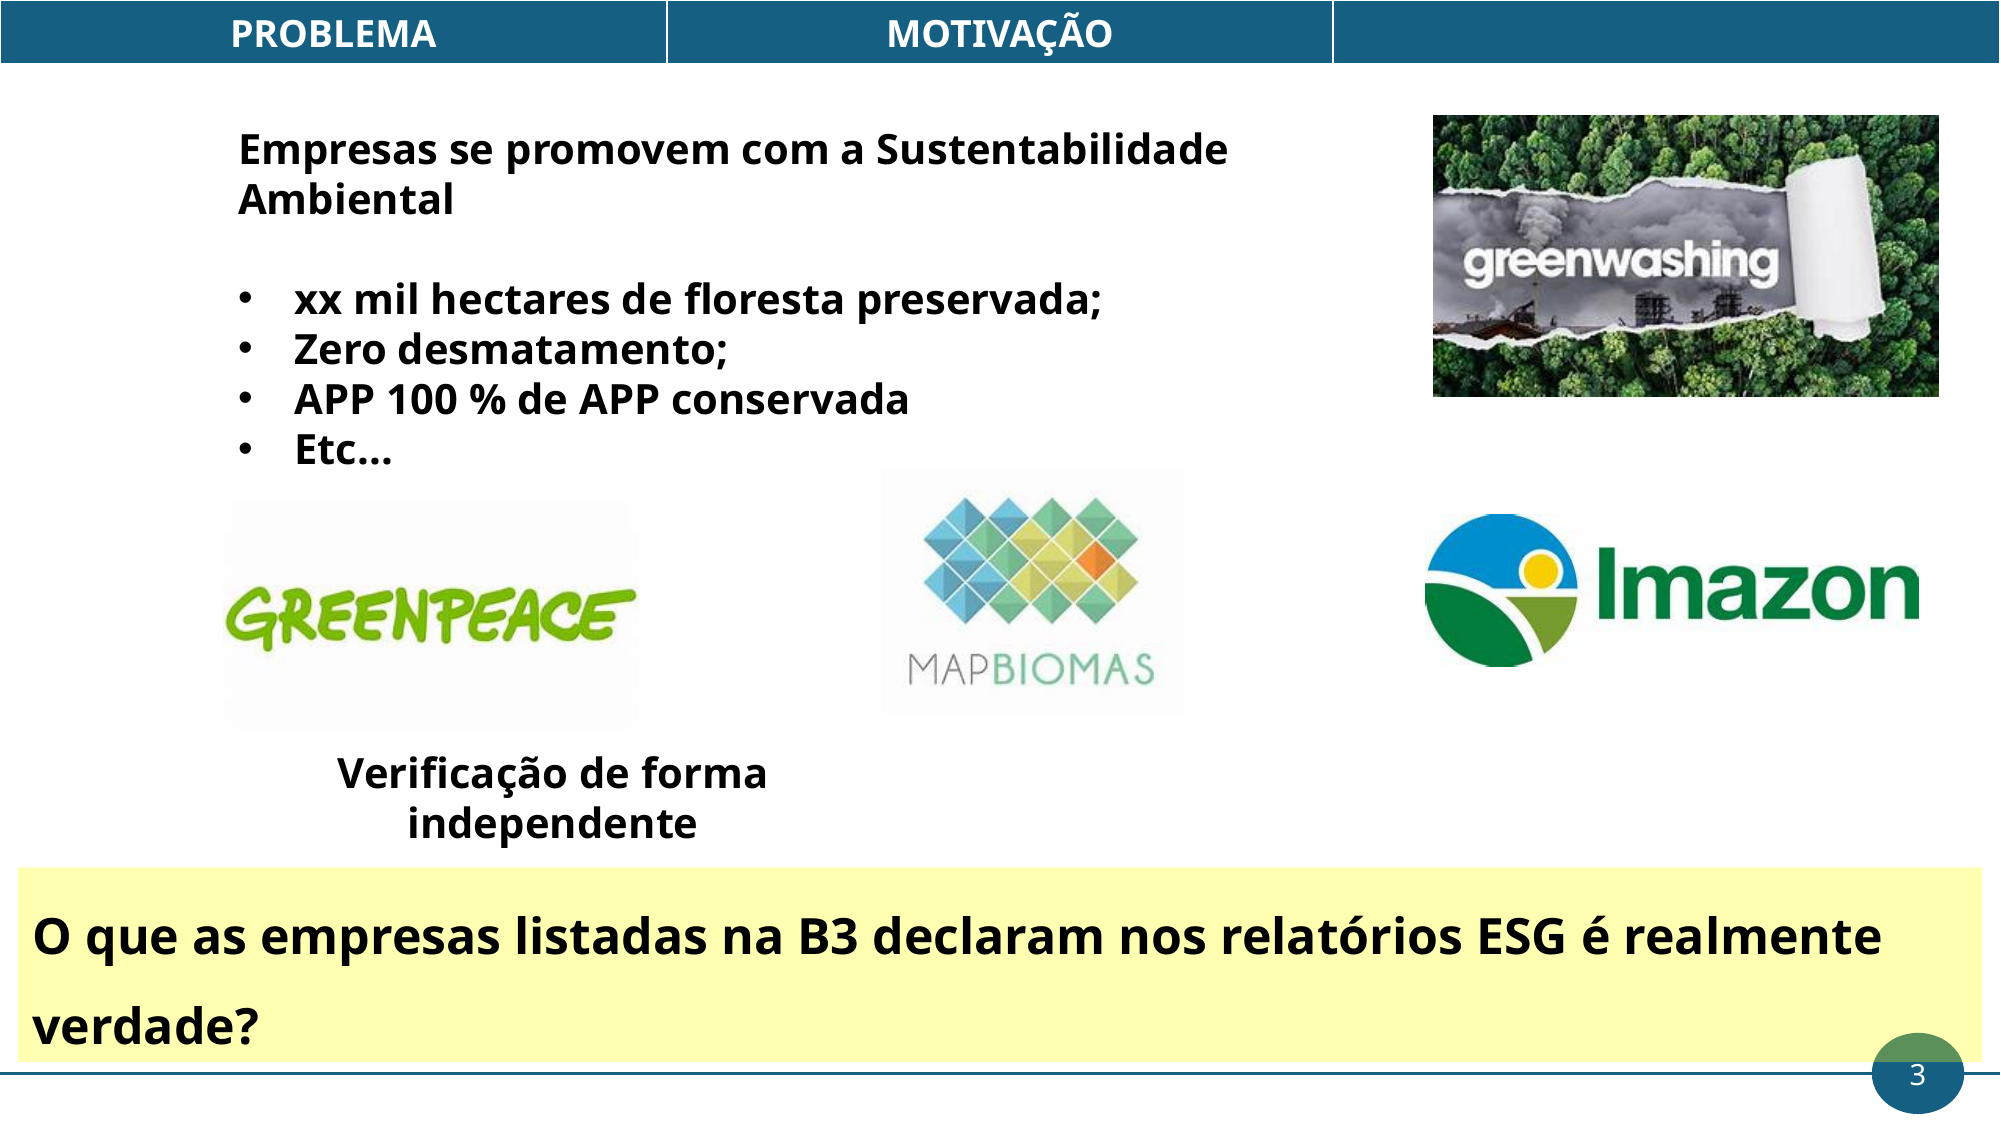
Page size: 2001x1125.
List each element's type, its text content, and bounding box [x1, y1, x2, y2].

table_header [1334, 1, 1999, 63]
table_header MOTIVAÇÃO [668, 1, 1332, 63]
picture [881, 468, 1184, 715]
picture [222, 501, 640, 737]
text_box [0, 1032, 2000, 1115]
text_box Verificação de forma independente [191, 739, 915, 855]
table_header PROBLEMA [1, 1, 666, 63]
picture [1425, 514, 1919, 667]
picture [1433, 114, 1940, 397]
text_box O que as empresas listadas na B3 declaram nos relatórios ESG é realmente verdade? [17, 867, 1983, 1032]
text_box Empresas se promovem com a Sustentabilidade Ambiental xx mil hectares de floresta preservada; Zero desmatamento; APP 100 % de APP conservada Etc... [223, 115, 1373, 480]
